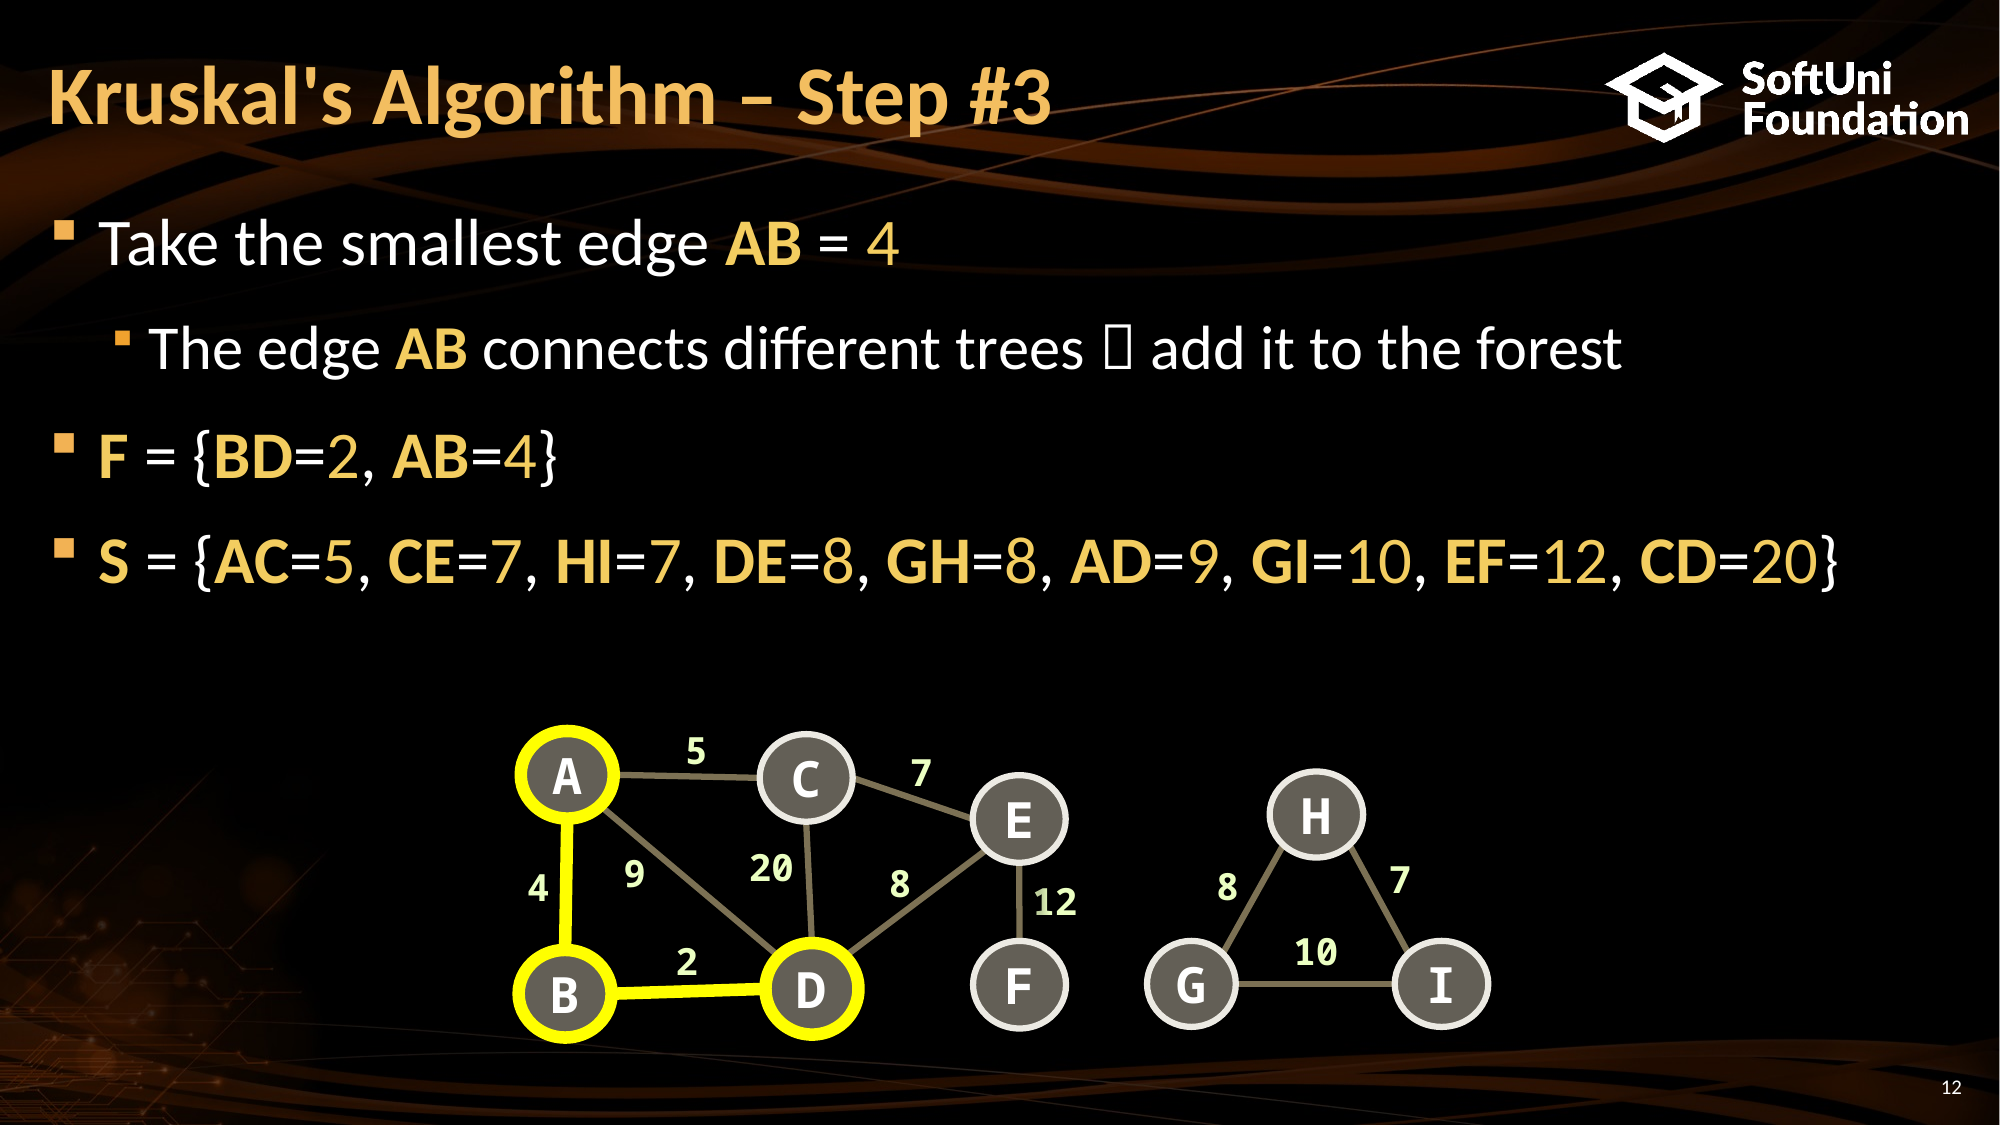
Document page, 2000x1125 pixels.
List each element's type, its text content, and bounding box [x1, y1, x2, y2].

title Kruskal's Algorithm – Step #3 [30, 6, 1602, 189]
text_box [512, 719, 1489, 1038]
list Take the smallest edge AB = 4 The edge AB connects different trees  add it to the forest F = {BD=2, AB=4} S = {AC=5, CE=7, HI=7, DE=8, GH=8, AD=9, GI=10, EF=12, CD=20} [31, 188, 1968, 1103]
picture [0, 0, 2000, 1125]
